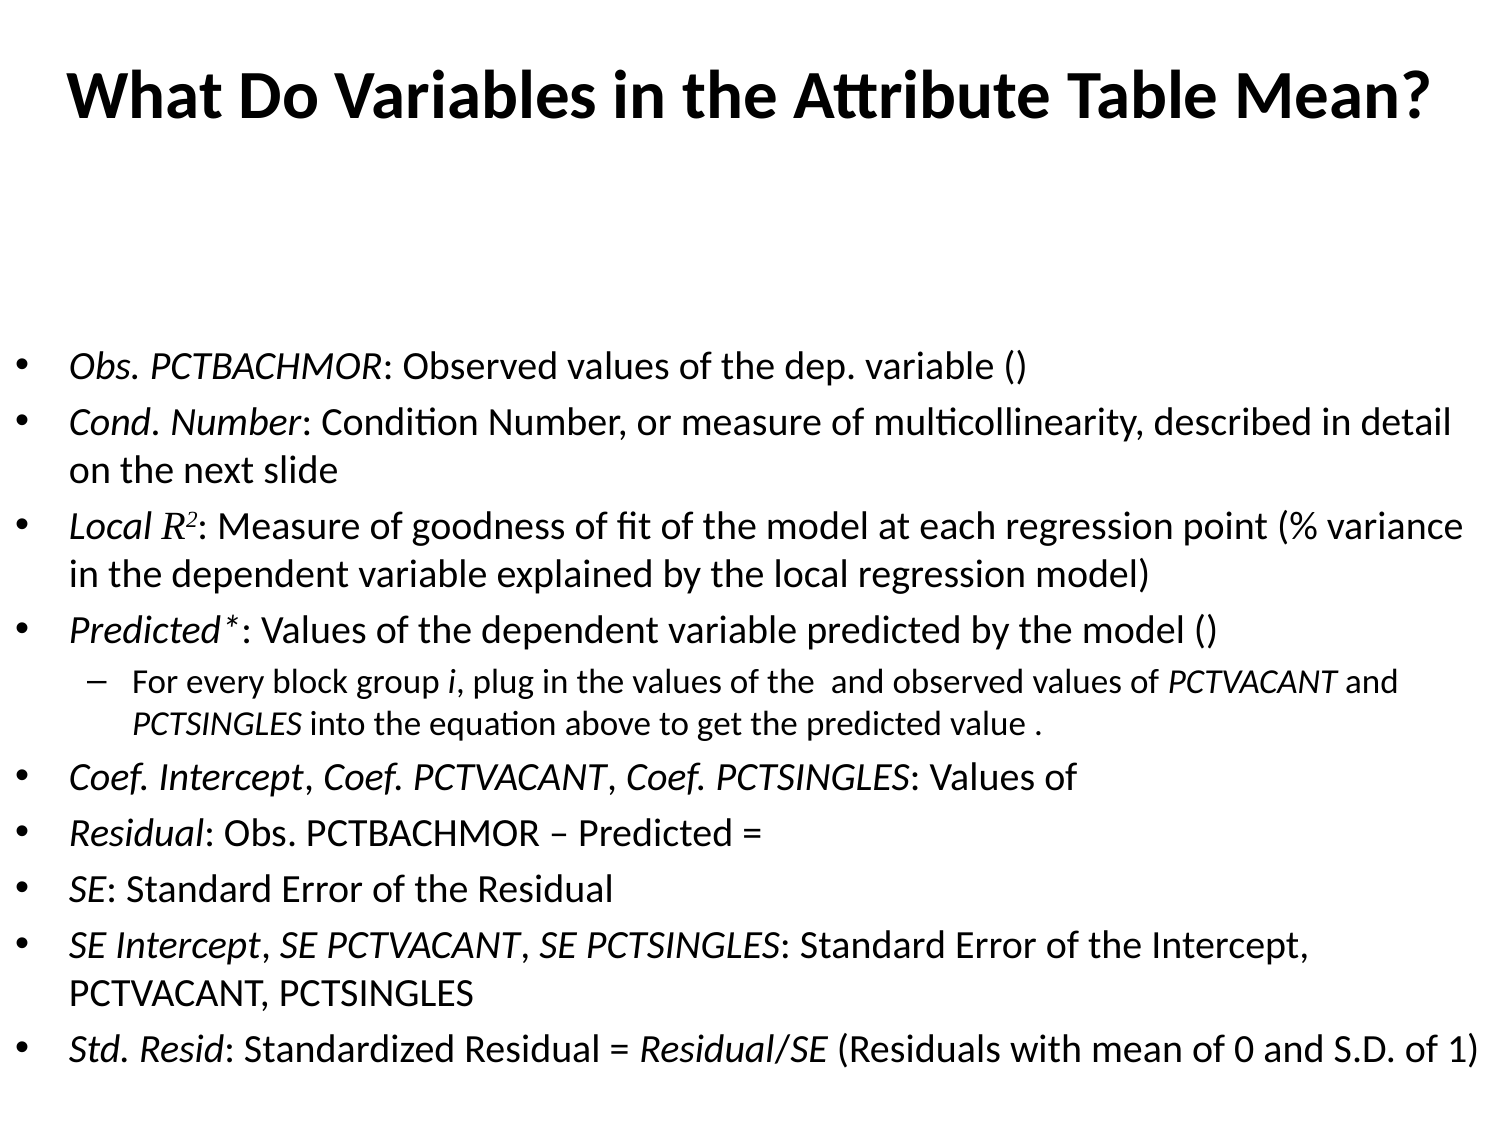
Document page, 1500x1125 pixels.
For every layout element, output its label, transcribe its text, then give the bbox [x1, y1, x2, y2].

title What Do Variables in the Attribute Table Mean? [0, 32, 1500, 150]
